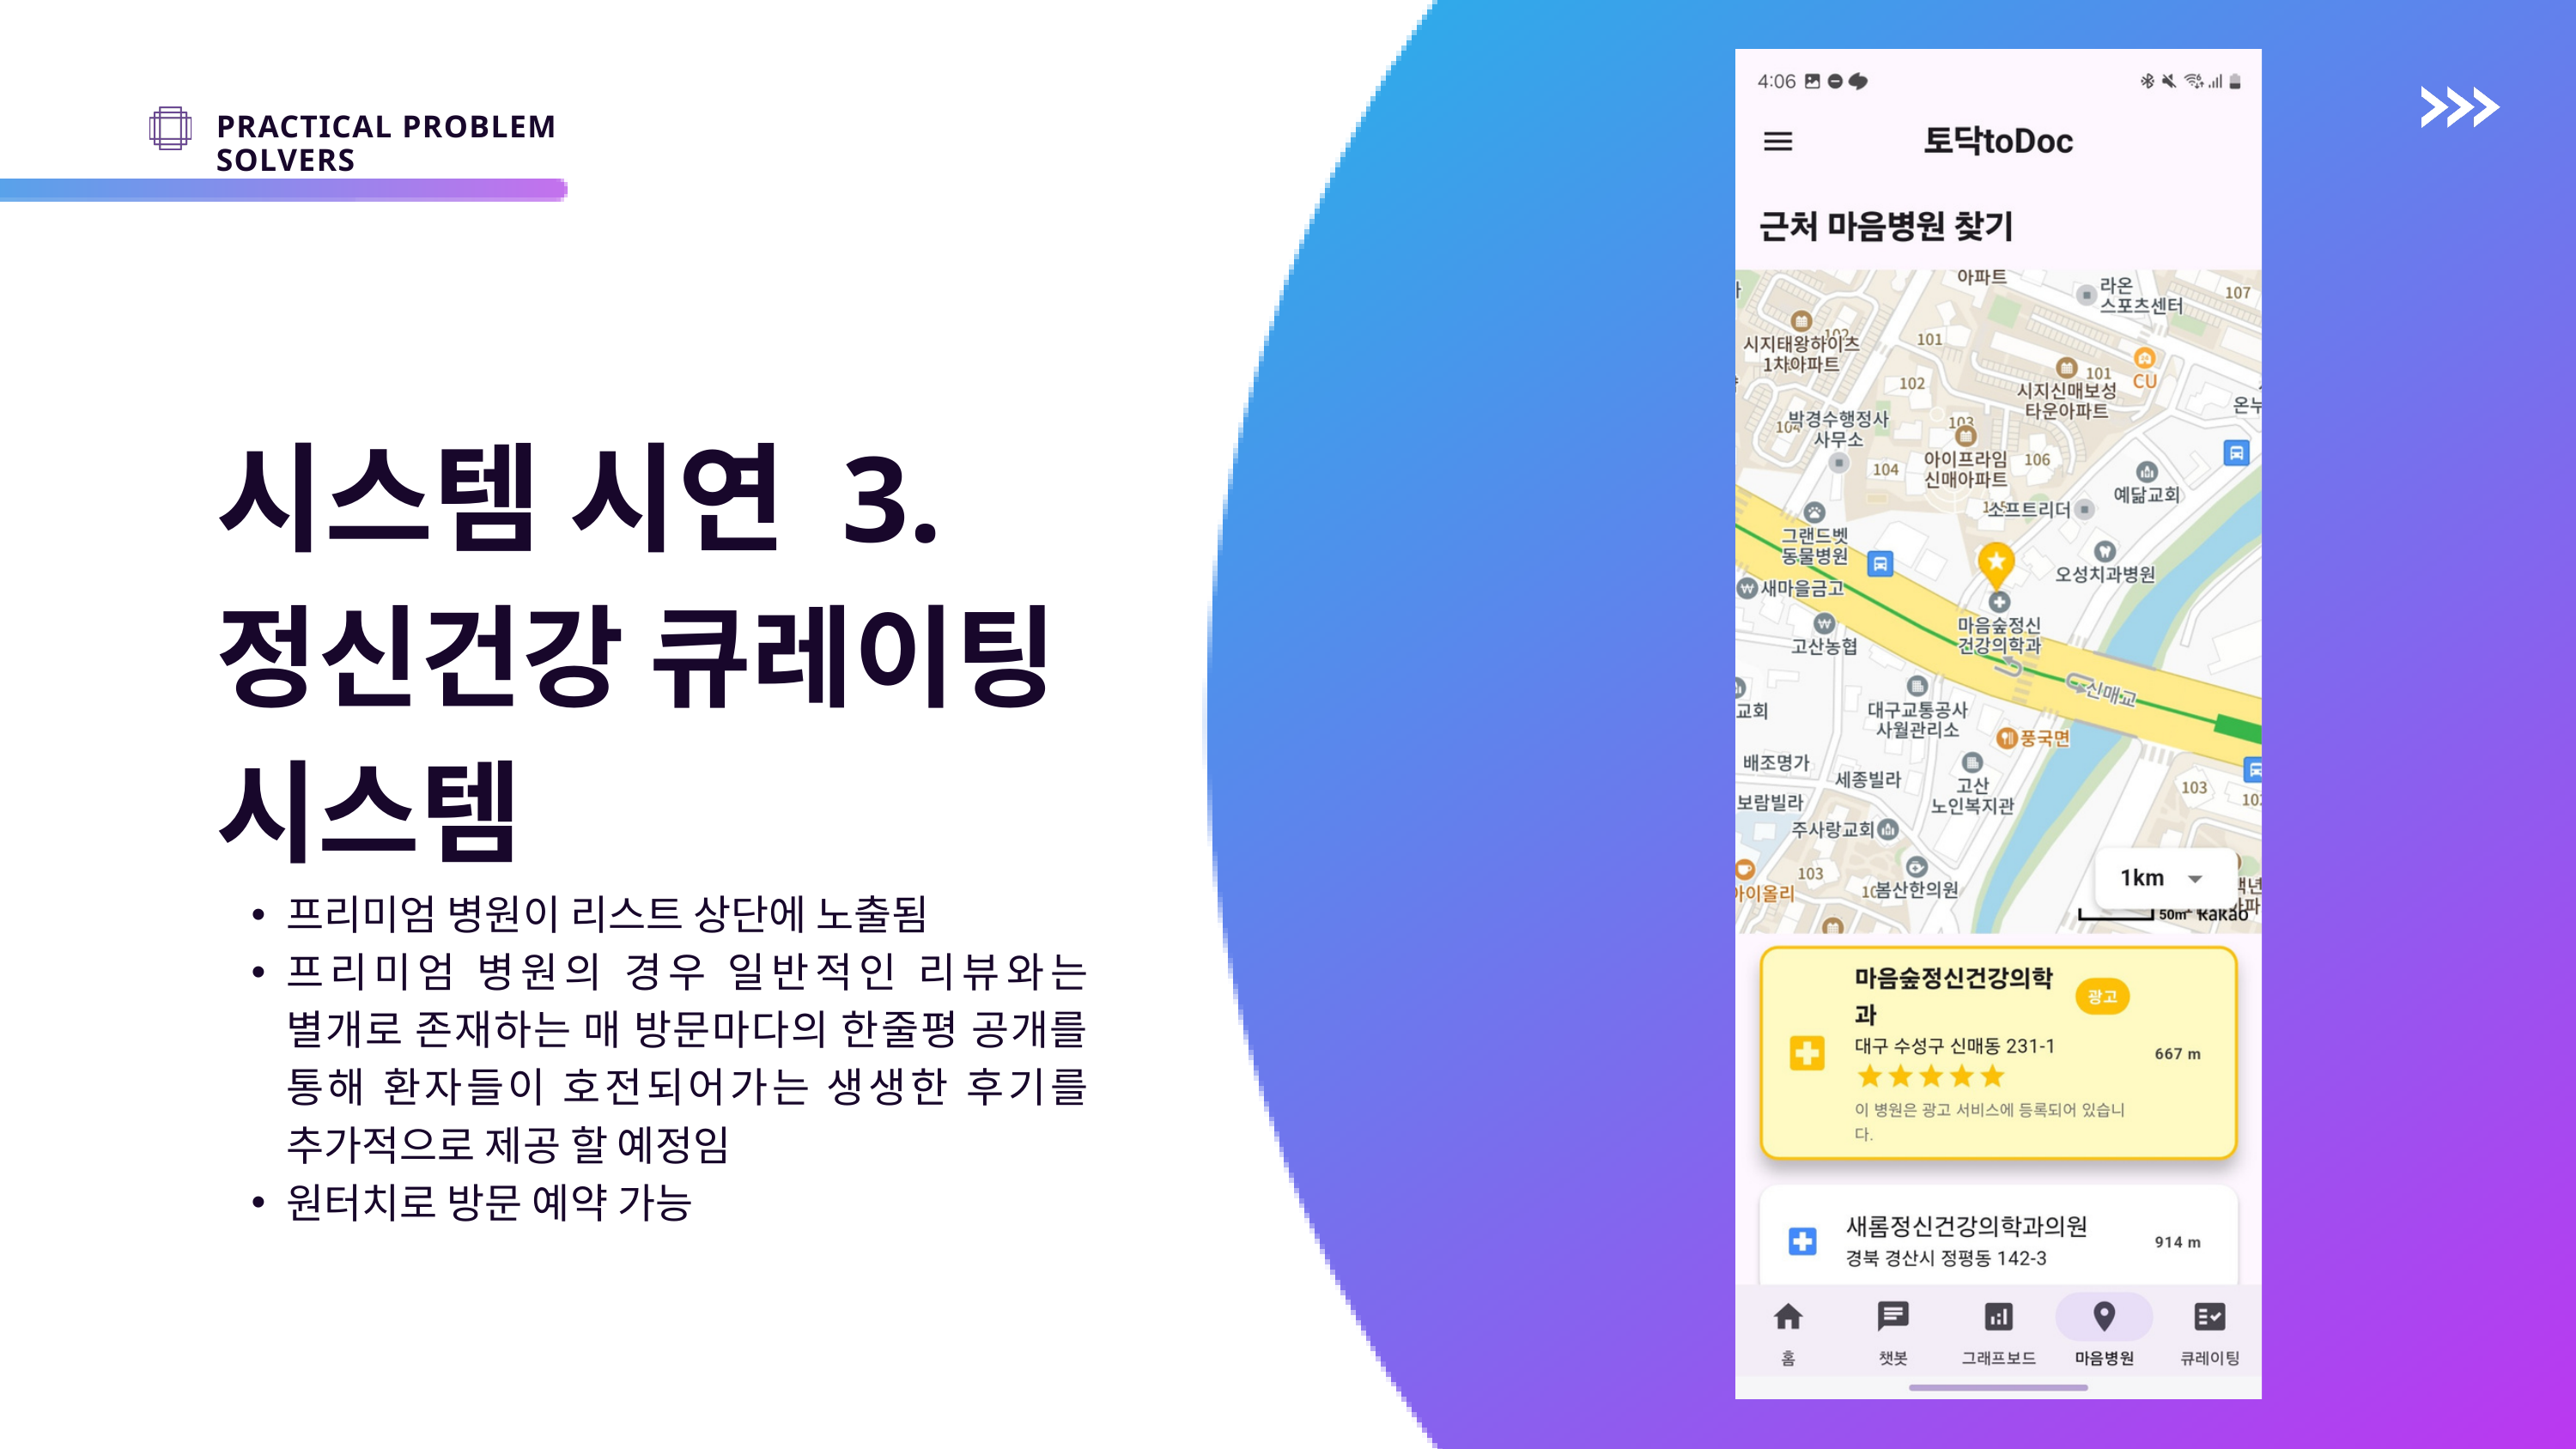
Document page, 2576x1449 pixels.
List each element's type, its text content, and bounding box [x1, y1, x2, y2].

text_box 프리미엄 병원이 리스트 상단에 노출됨 프리미엄 병원의 경우 일반적인 리뷰와는 별개로 존재하는 매 방문마다의 한줄평 공개를 통해 환자들이 호전되어가는 생생한 후기를 추가적으로 제공 할 예정임 원터치로 방문 예약 가능 [216, 881, 1089, 1227]
text_box [1193, 0, 2576, 1449]
text_box [0, 179, 568, 202]
text_box [1735, 49, 2263, 1399]
text_box [2421, 86, 2500, 129]
text_box PRACTICAL PROBLEM SOLVERS [216, 110, 644, 178]
text_box 시스템 시연 3. 정신건강 큐레이팅 시스템 [216, 399, 1147, 876]
text_box [149, 106, 192, 150]
